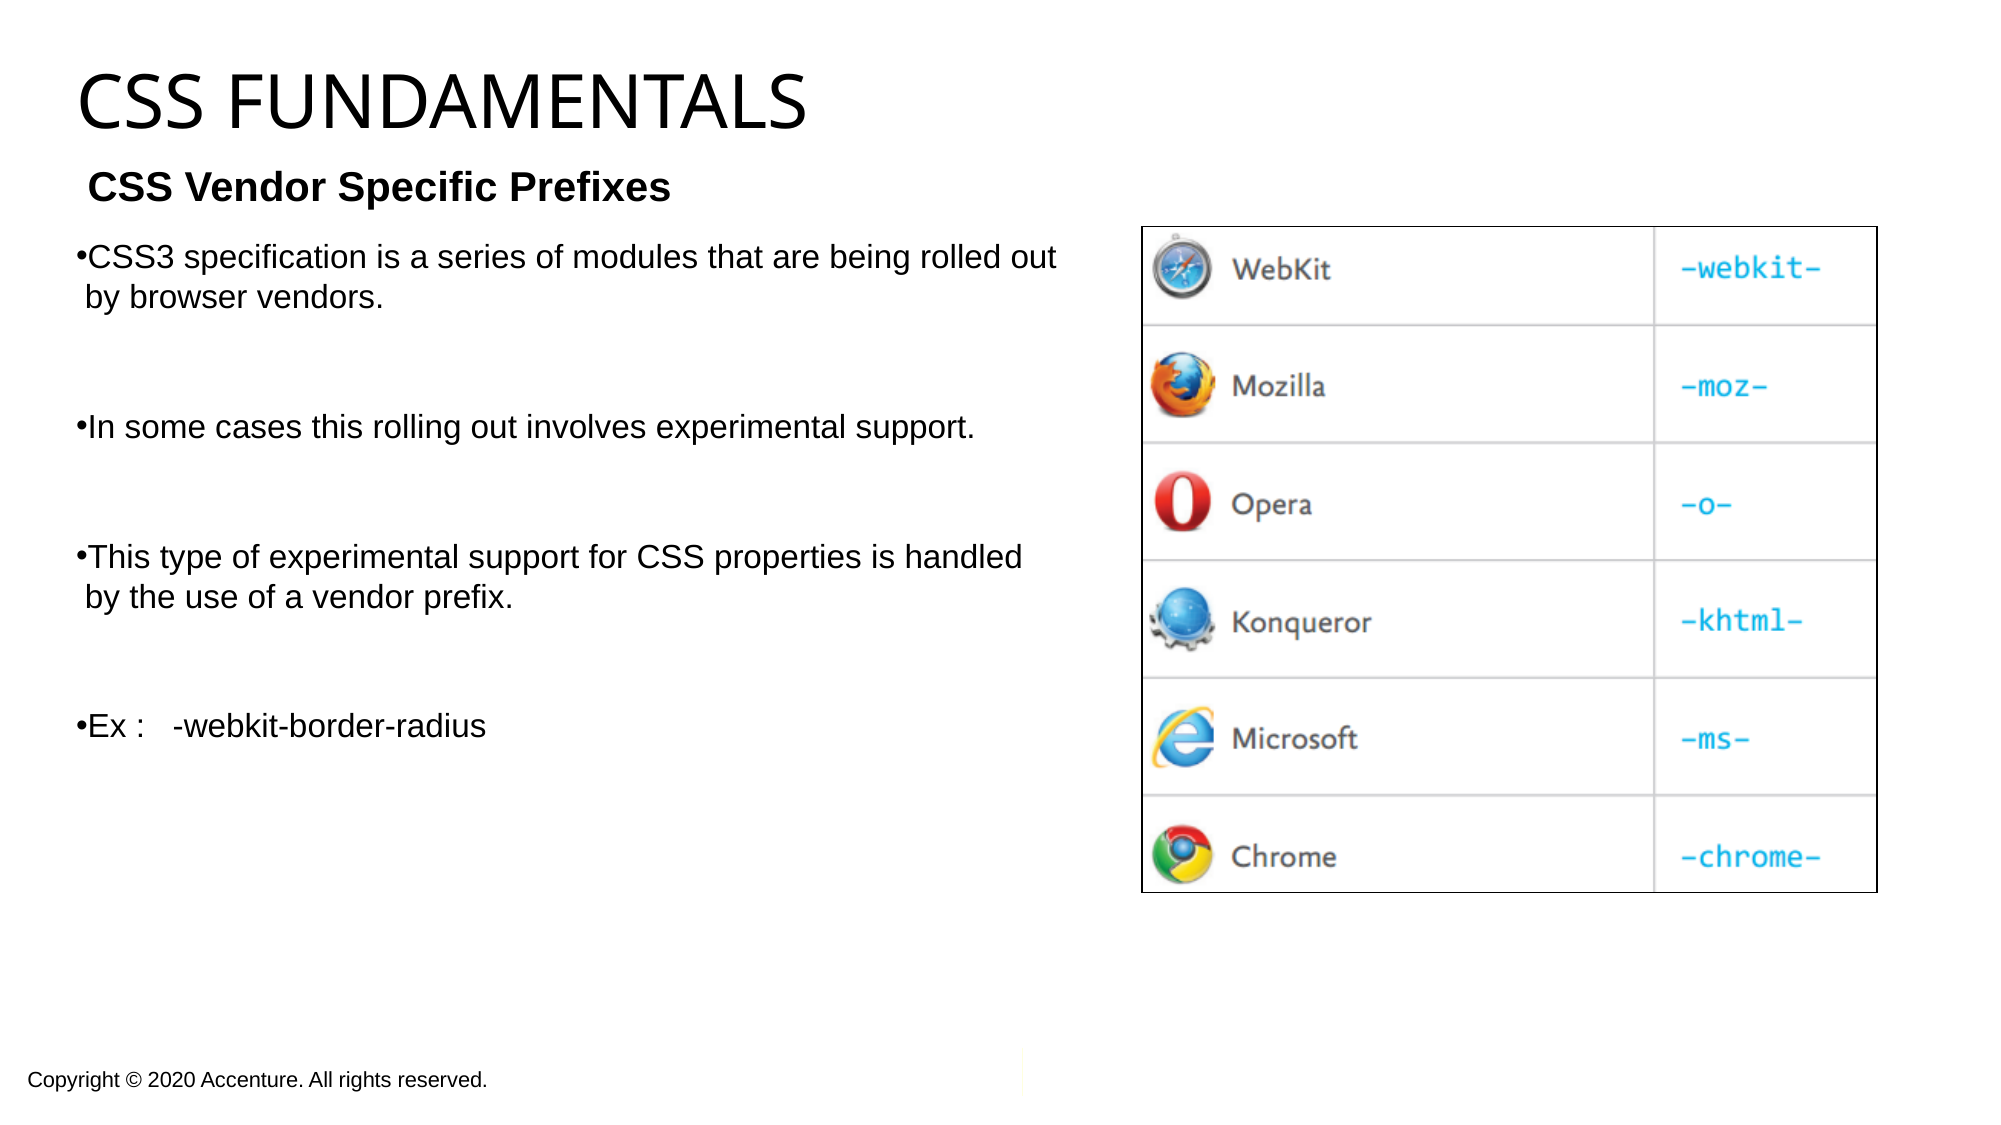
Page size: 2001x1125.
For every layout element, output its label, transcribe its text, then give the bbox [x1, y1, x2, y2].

title CSS Fundamentals [62, 62, 1938, 150]
picture [1142, 227, 1877, 892]
list CSS Vendor Specific Prefixes [61, 156, 1938, 222]
list CSS3 specification is a series of modules that are being rolled out by browser vendors. In some cases this rolling out involves experimental support. This type of experimental support for CSS properties is handled by the use of a vendor prefix. Ex : -webkit-border-radius [61, 228, 1111, 892]
